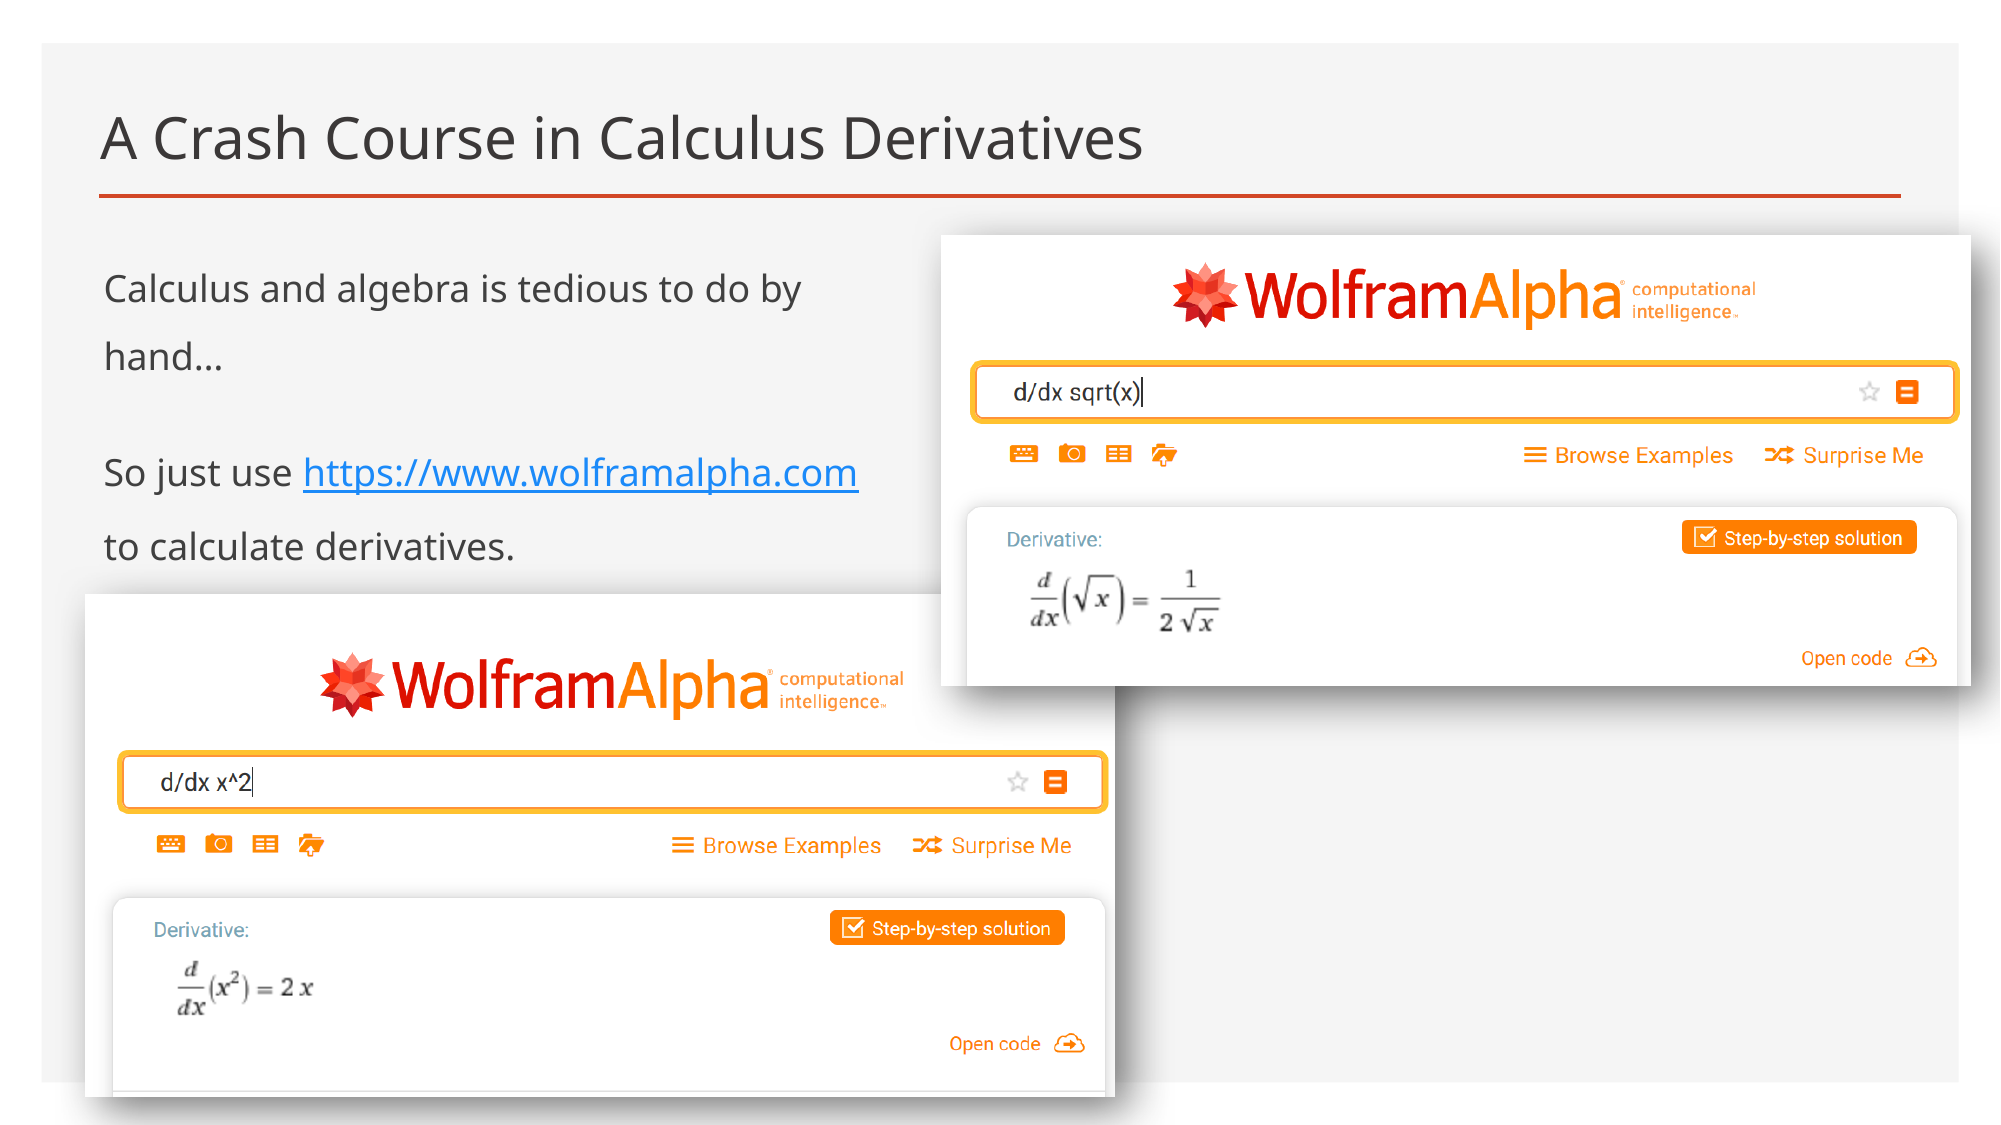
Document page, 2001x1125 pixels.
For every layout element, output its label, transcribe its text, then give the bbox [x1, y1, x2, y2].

list Calculus and algebra is tedious to do by hand… So just use https://www.wolframalpha.com to calculate derivatives. [88, 235, 896, 591]
picture [85, 235, 1971, 1097]
title A Crash Course in Calculus Derivatives [85, 73, 1214, 179]
text_box 2 [106, 586, 896, 594]
